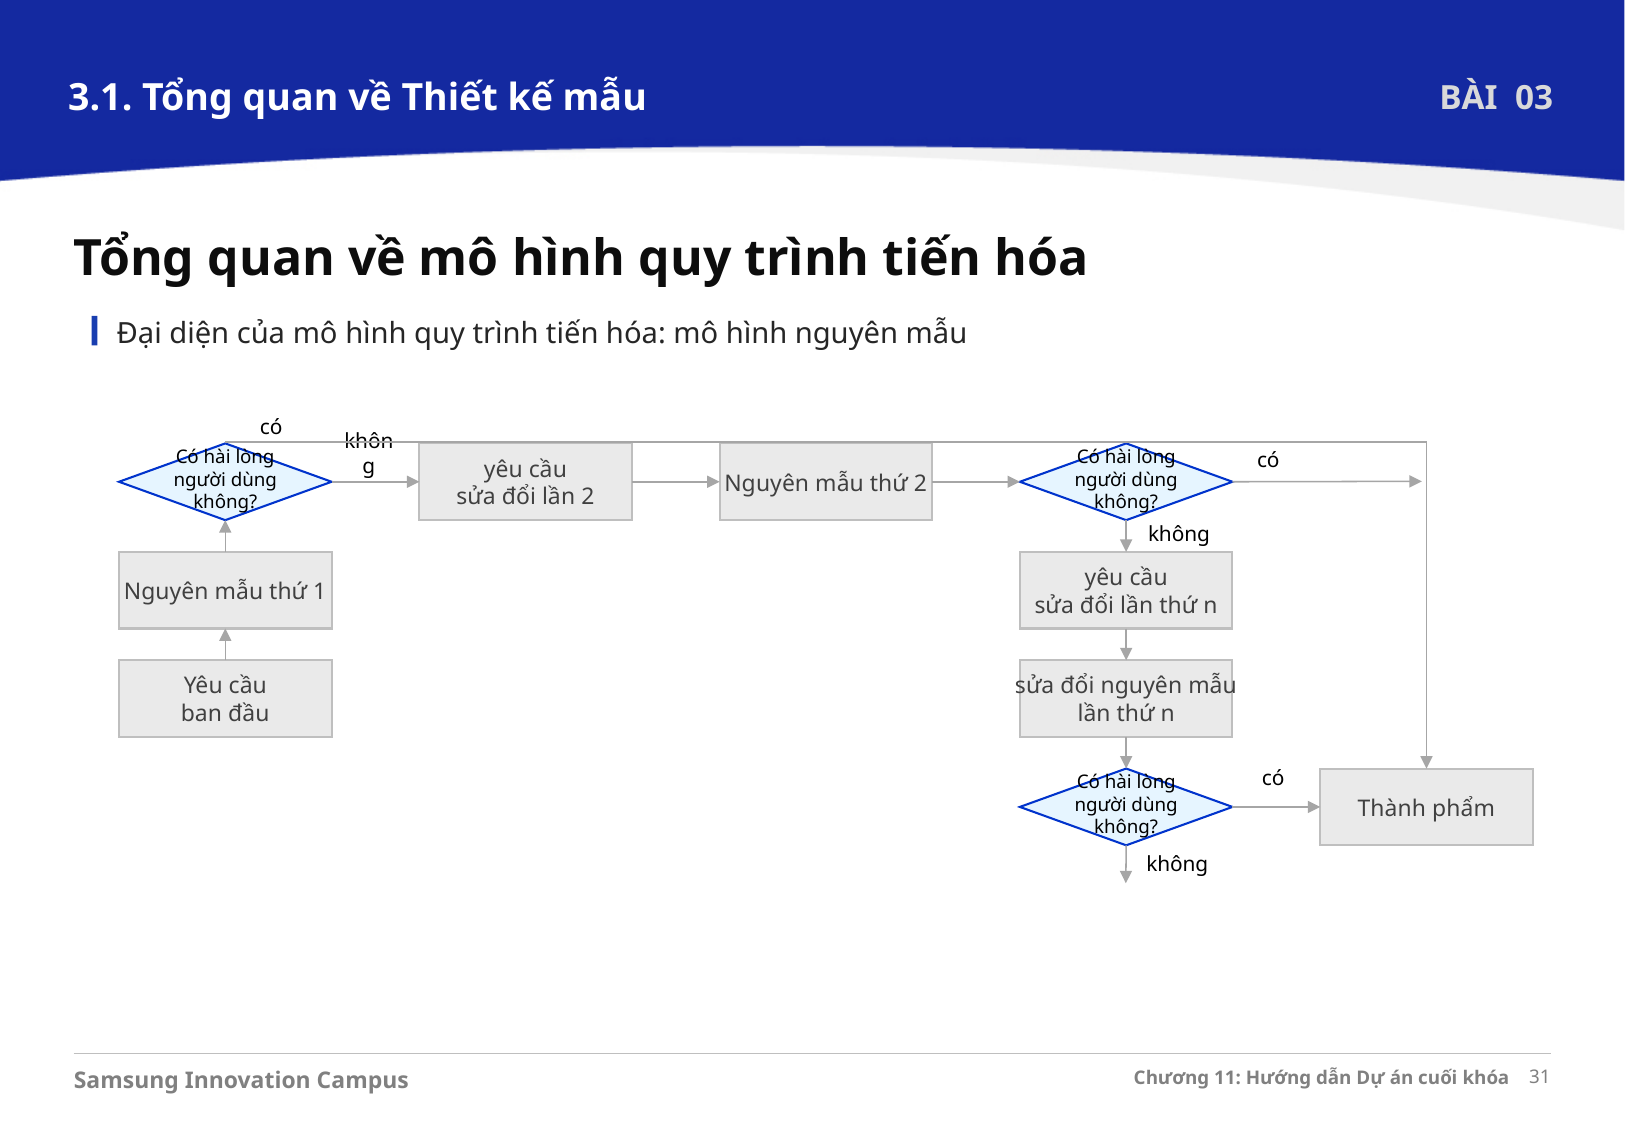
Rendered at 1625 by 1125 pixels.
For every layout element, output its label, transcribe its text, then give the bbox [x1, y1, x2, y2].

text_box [118, 408, 1533, 884]
text_box Tổng quan về mô hình quy trình tiến hóa [73, 224, 1552, 287]
picture [0, 0, 1625, 1125]
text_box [68, 73, 1554, 119]
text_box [91, 313, 1533, 350]
